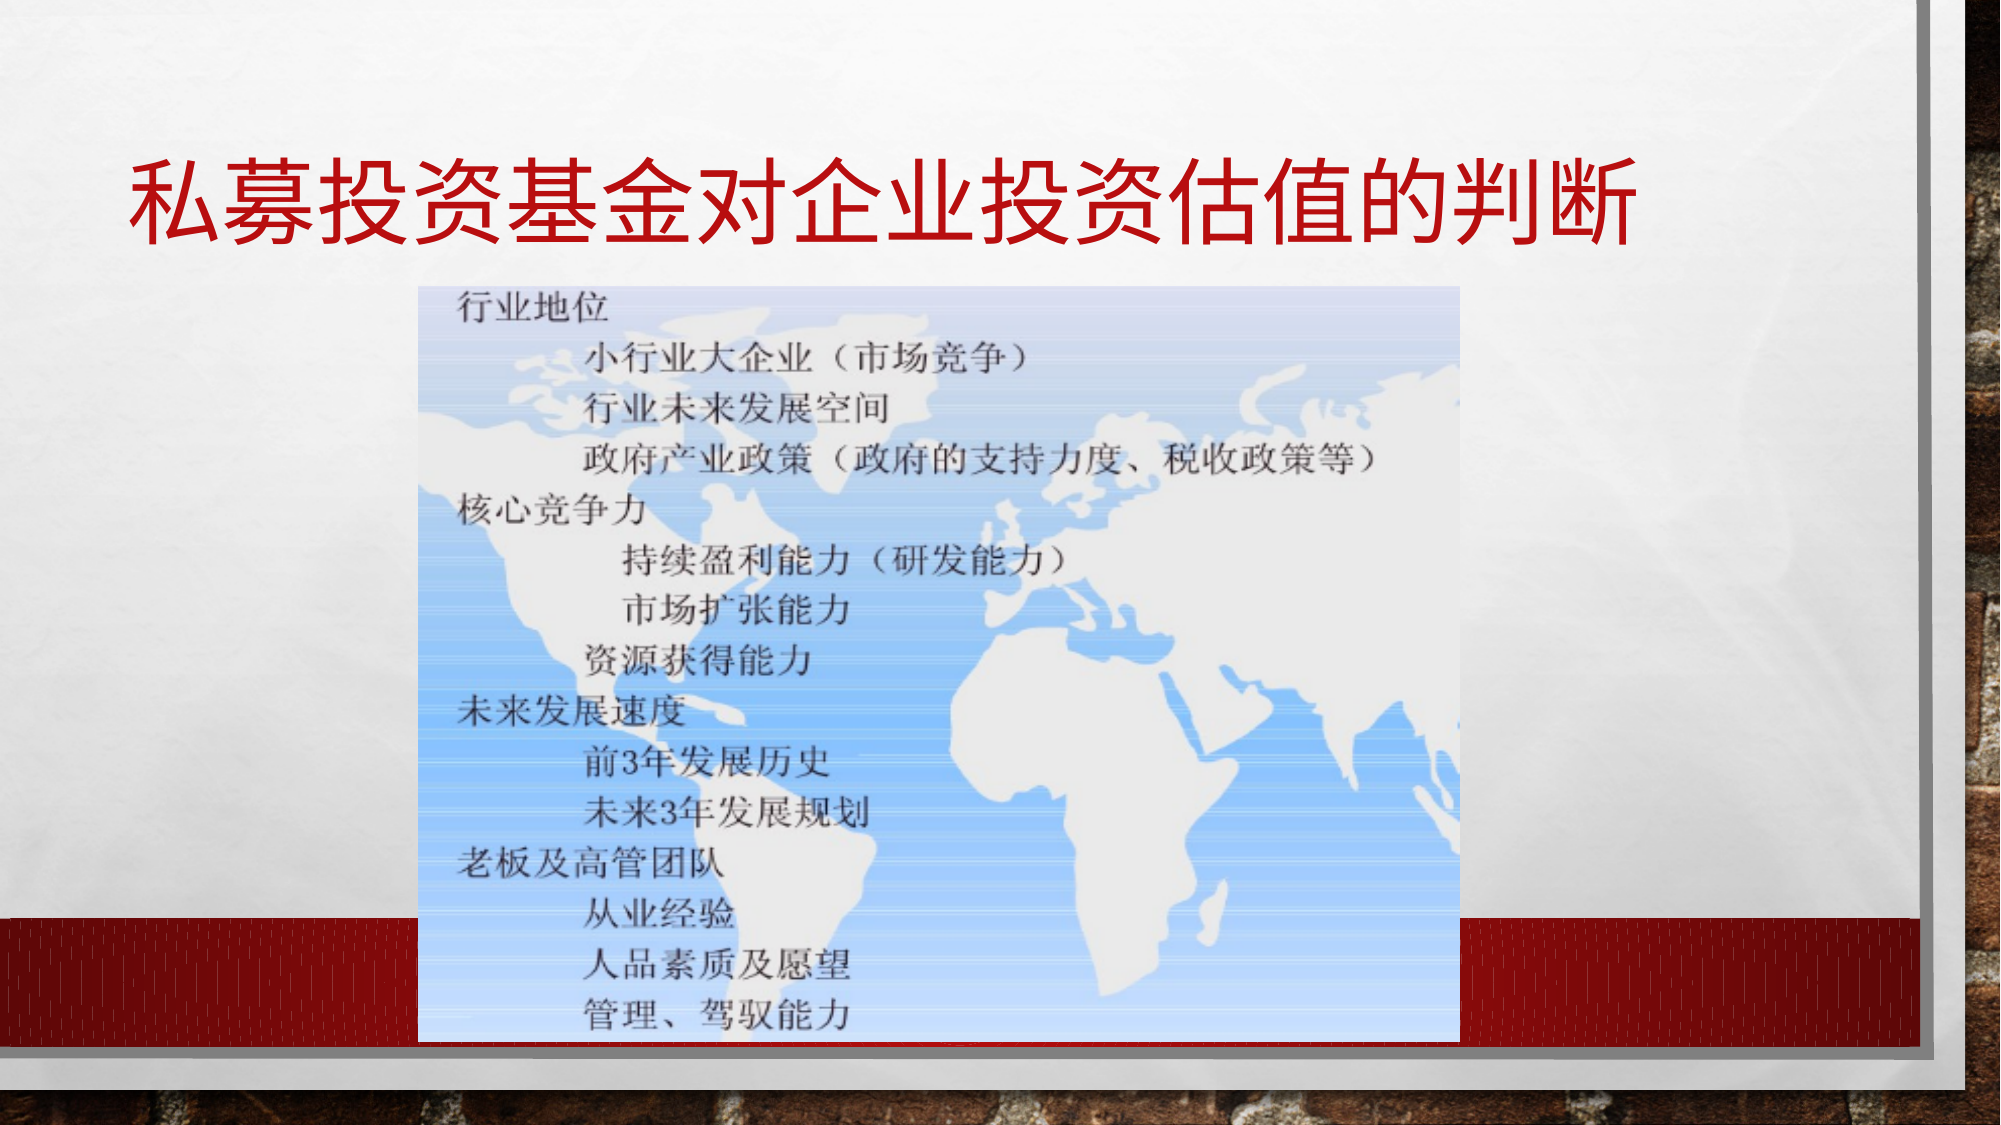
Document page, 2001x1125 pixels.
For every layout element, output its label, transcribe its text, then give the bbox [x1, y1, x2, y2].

picture [0, 0, 2000, 1125]
title 私募投资基金对企业投资估值的判断 [112, 112, 1818, 302]
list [418, 286, 1461, 1042]
